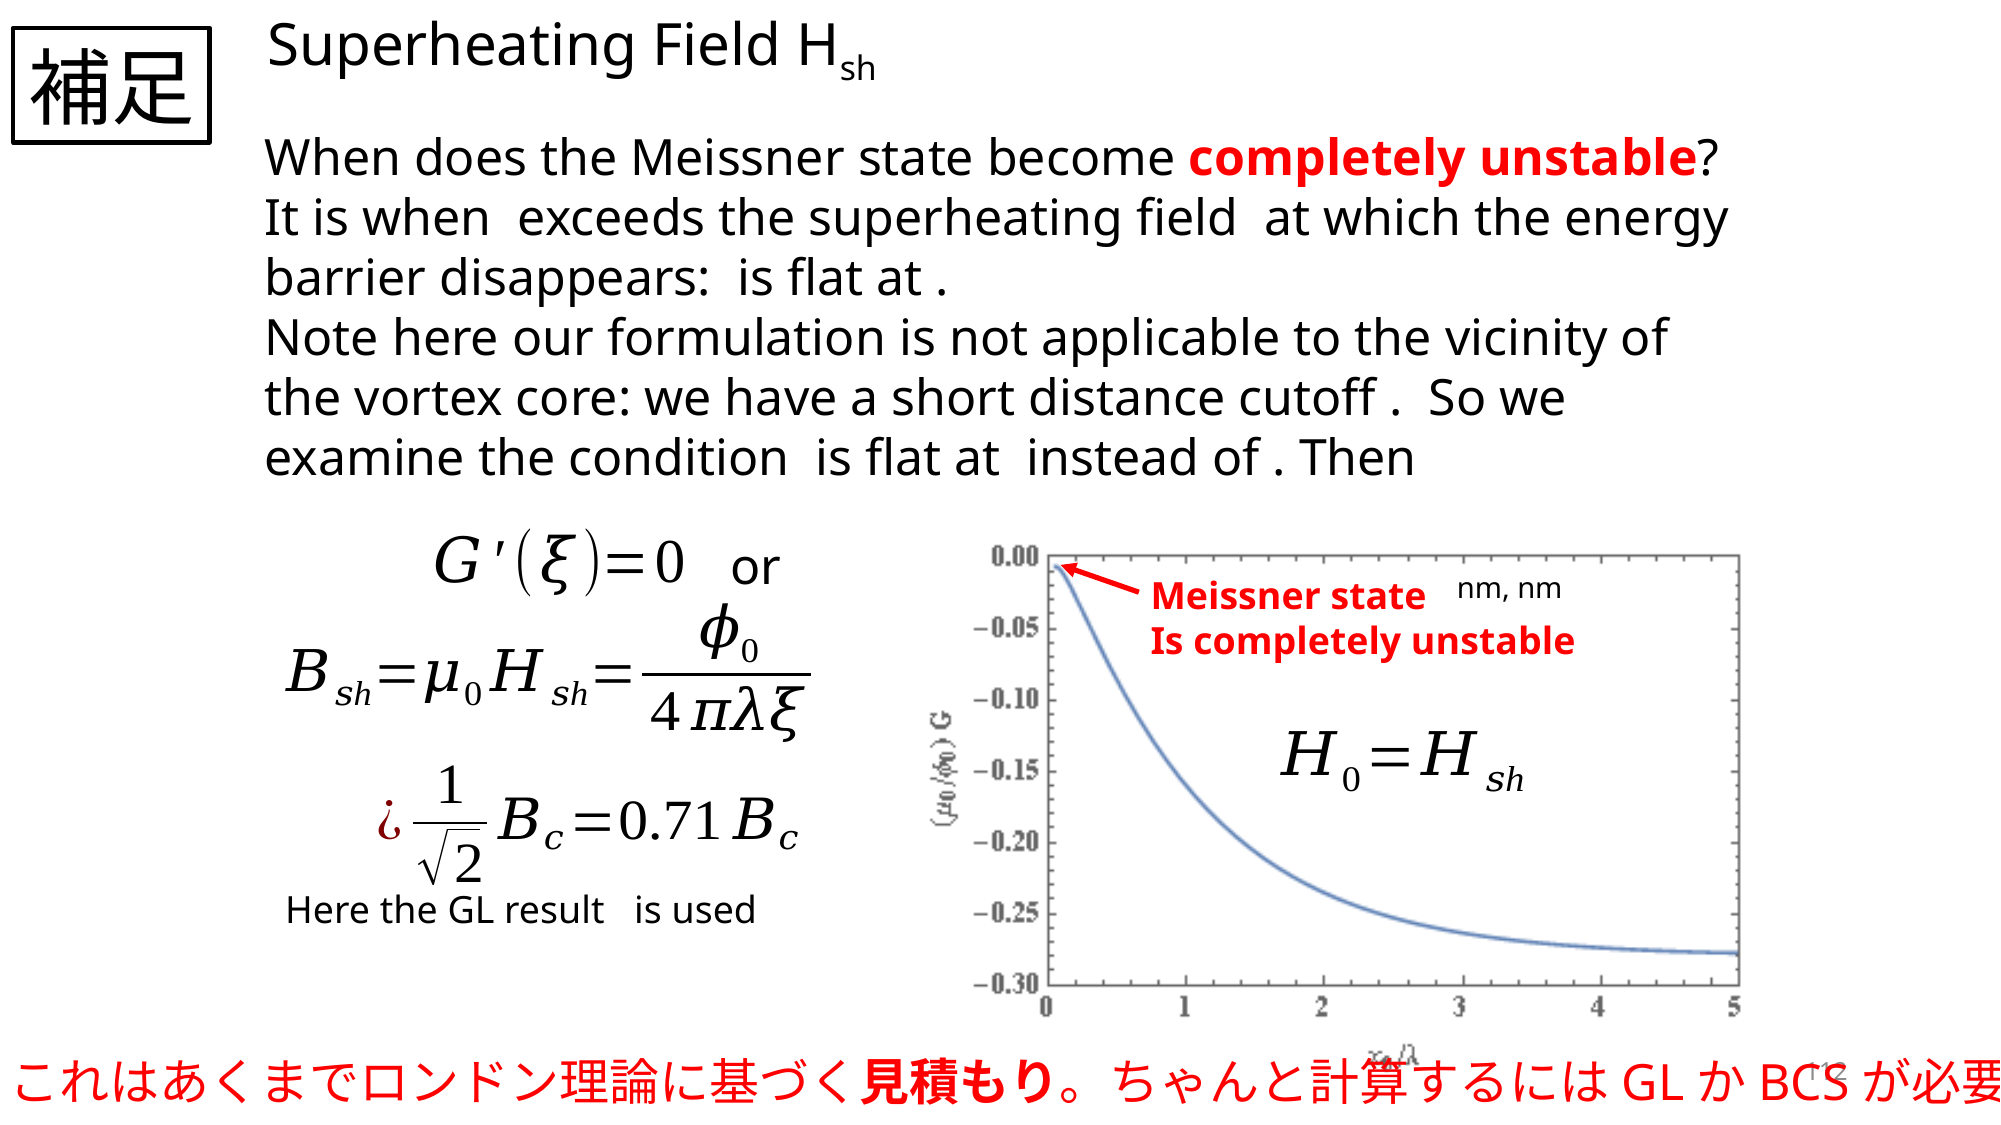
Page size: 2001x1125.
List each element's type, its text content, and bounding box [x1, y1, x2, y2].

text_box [1060, 564, 1139, 593]
picture [924, 539, 1750, 1077]
text_box これはあくまでロンドン理論に基づく見積もり。ちゃんと計算するにはGLかBCSが必要 [0, 1042, 2000, 1118]
text_box 補足 [13, 27, 210, 143]
text_box Superheating Field Hsh [252, 0, 892, 95]
text_box or [715, 526, 797, 602]
